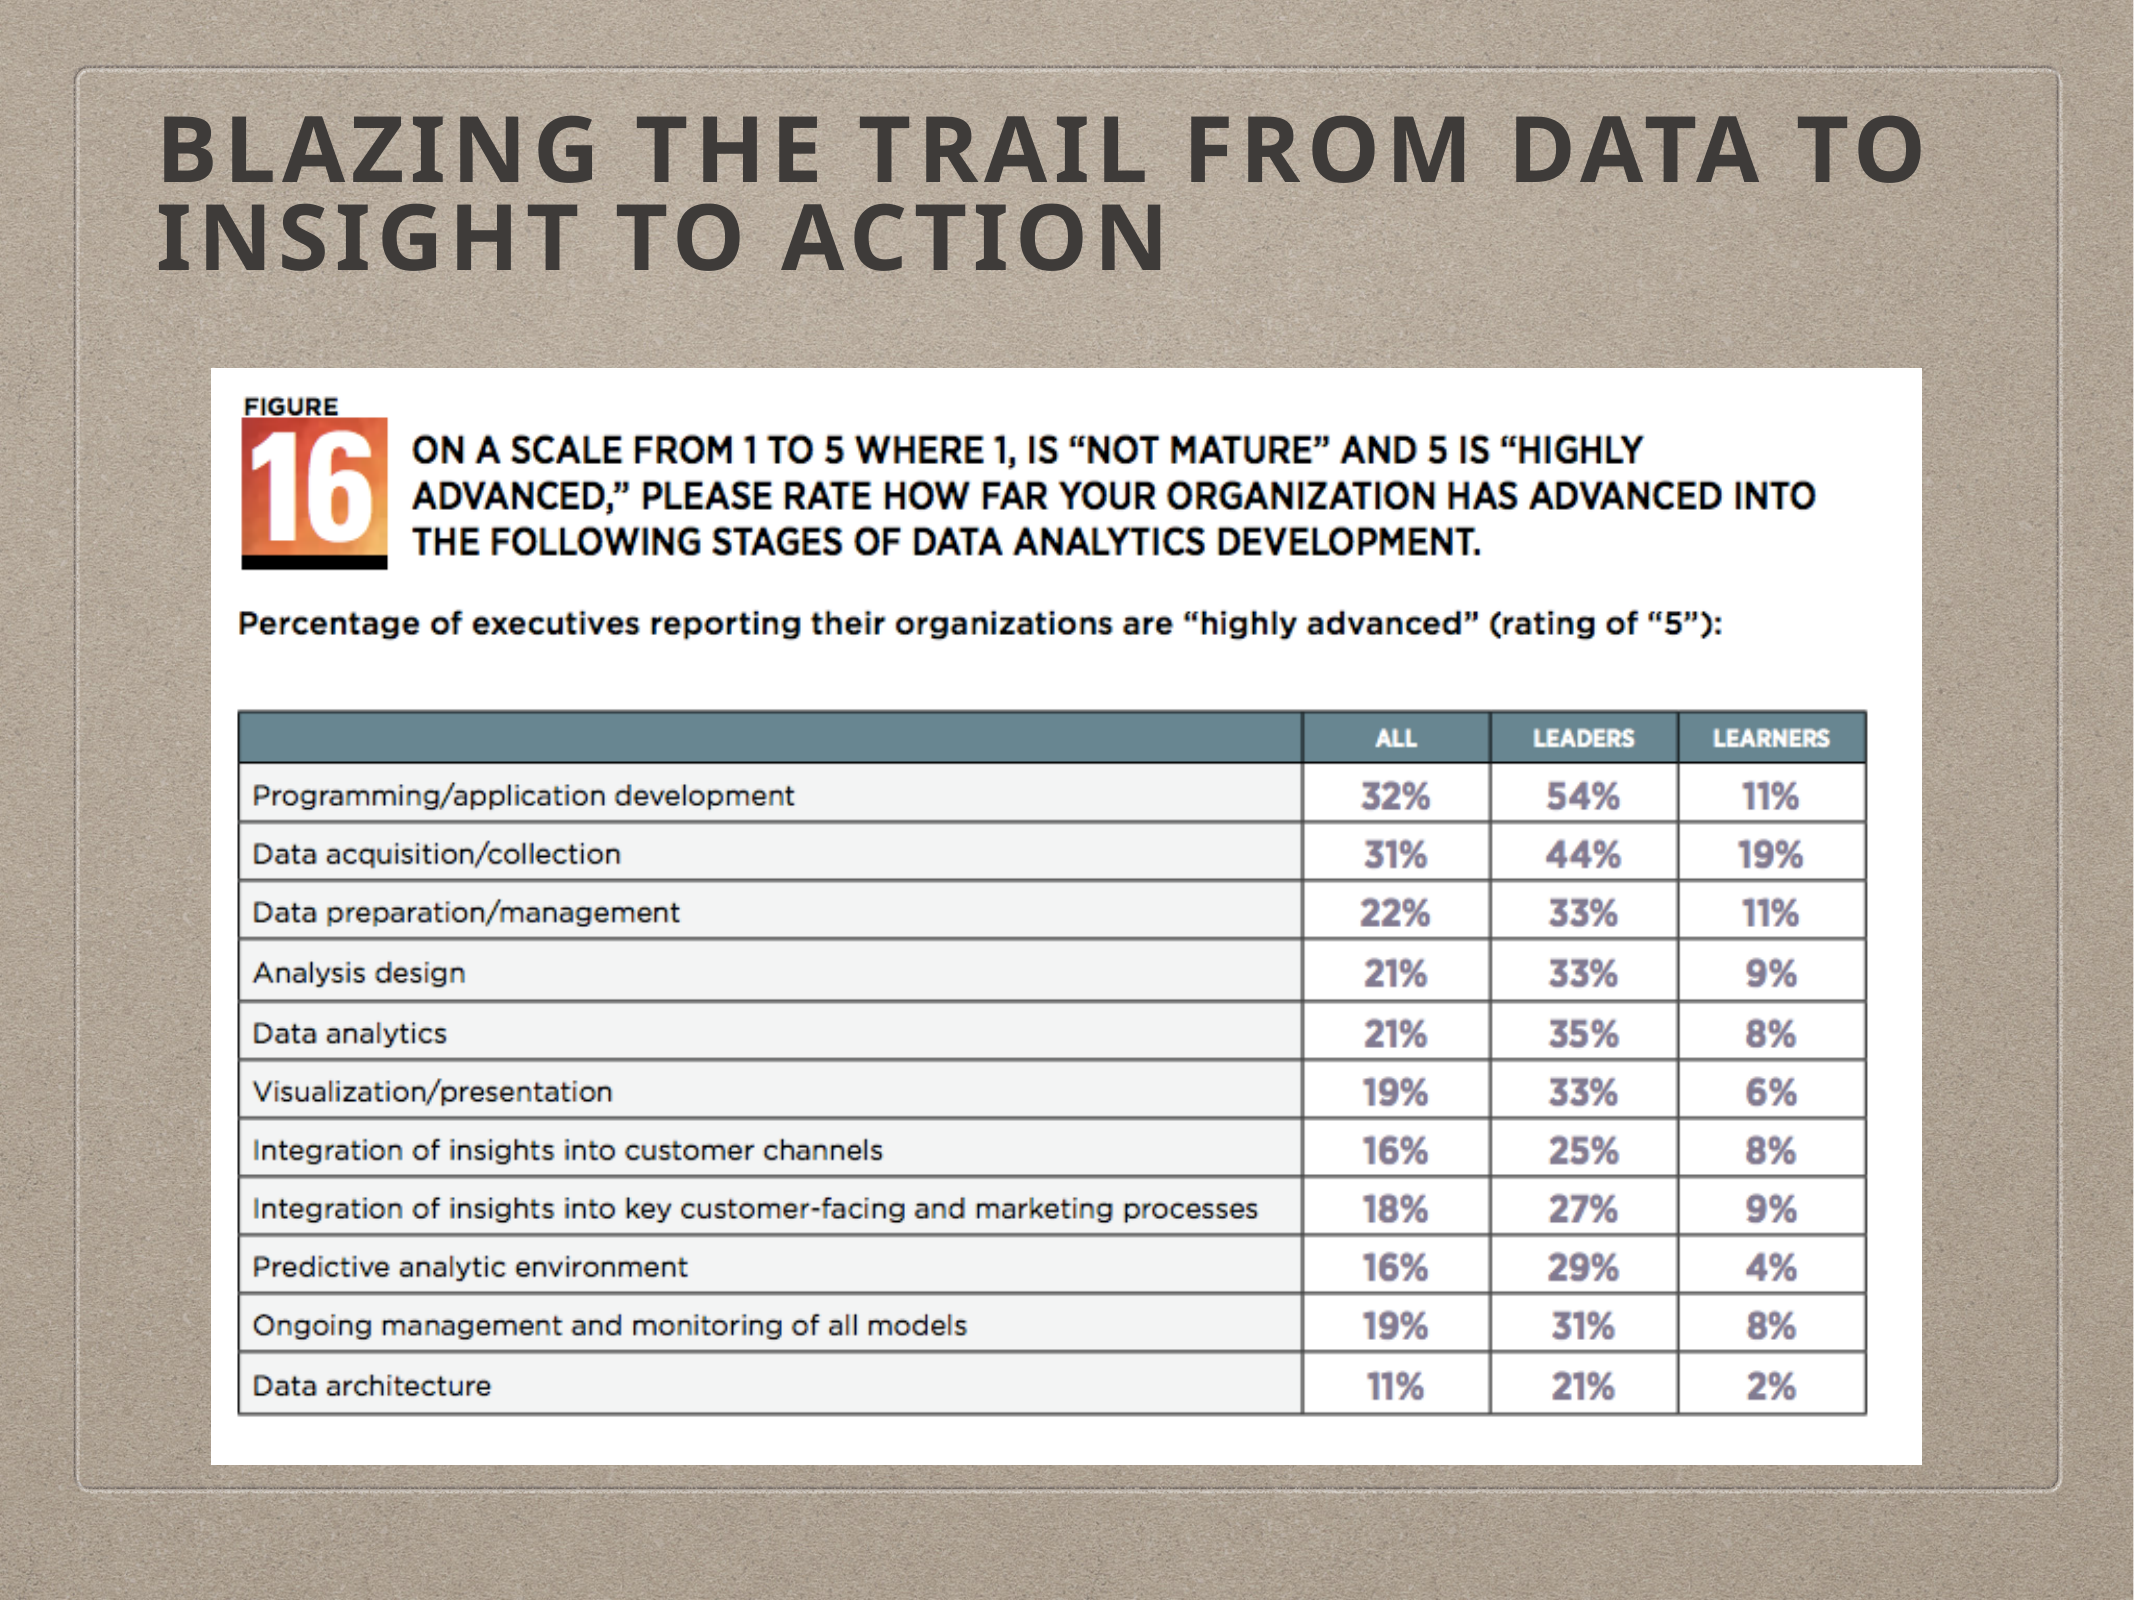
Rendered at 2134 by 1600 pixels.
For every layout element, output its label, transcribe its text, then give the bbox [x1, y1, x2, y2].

picture [0, 0, 2134, 1600]
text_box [206, 369, 211, 386]
title BLAZING THE TRAIL FROM DATA TO INSIGHT TO ACTION [147, 103, 1986, 386]
